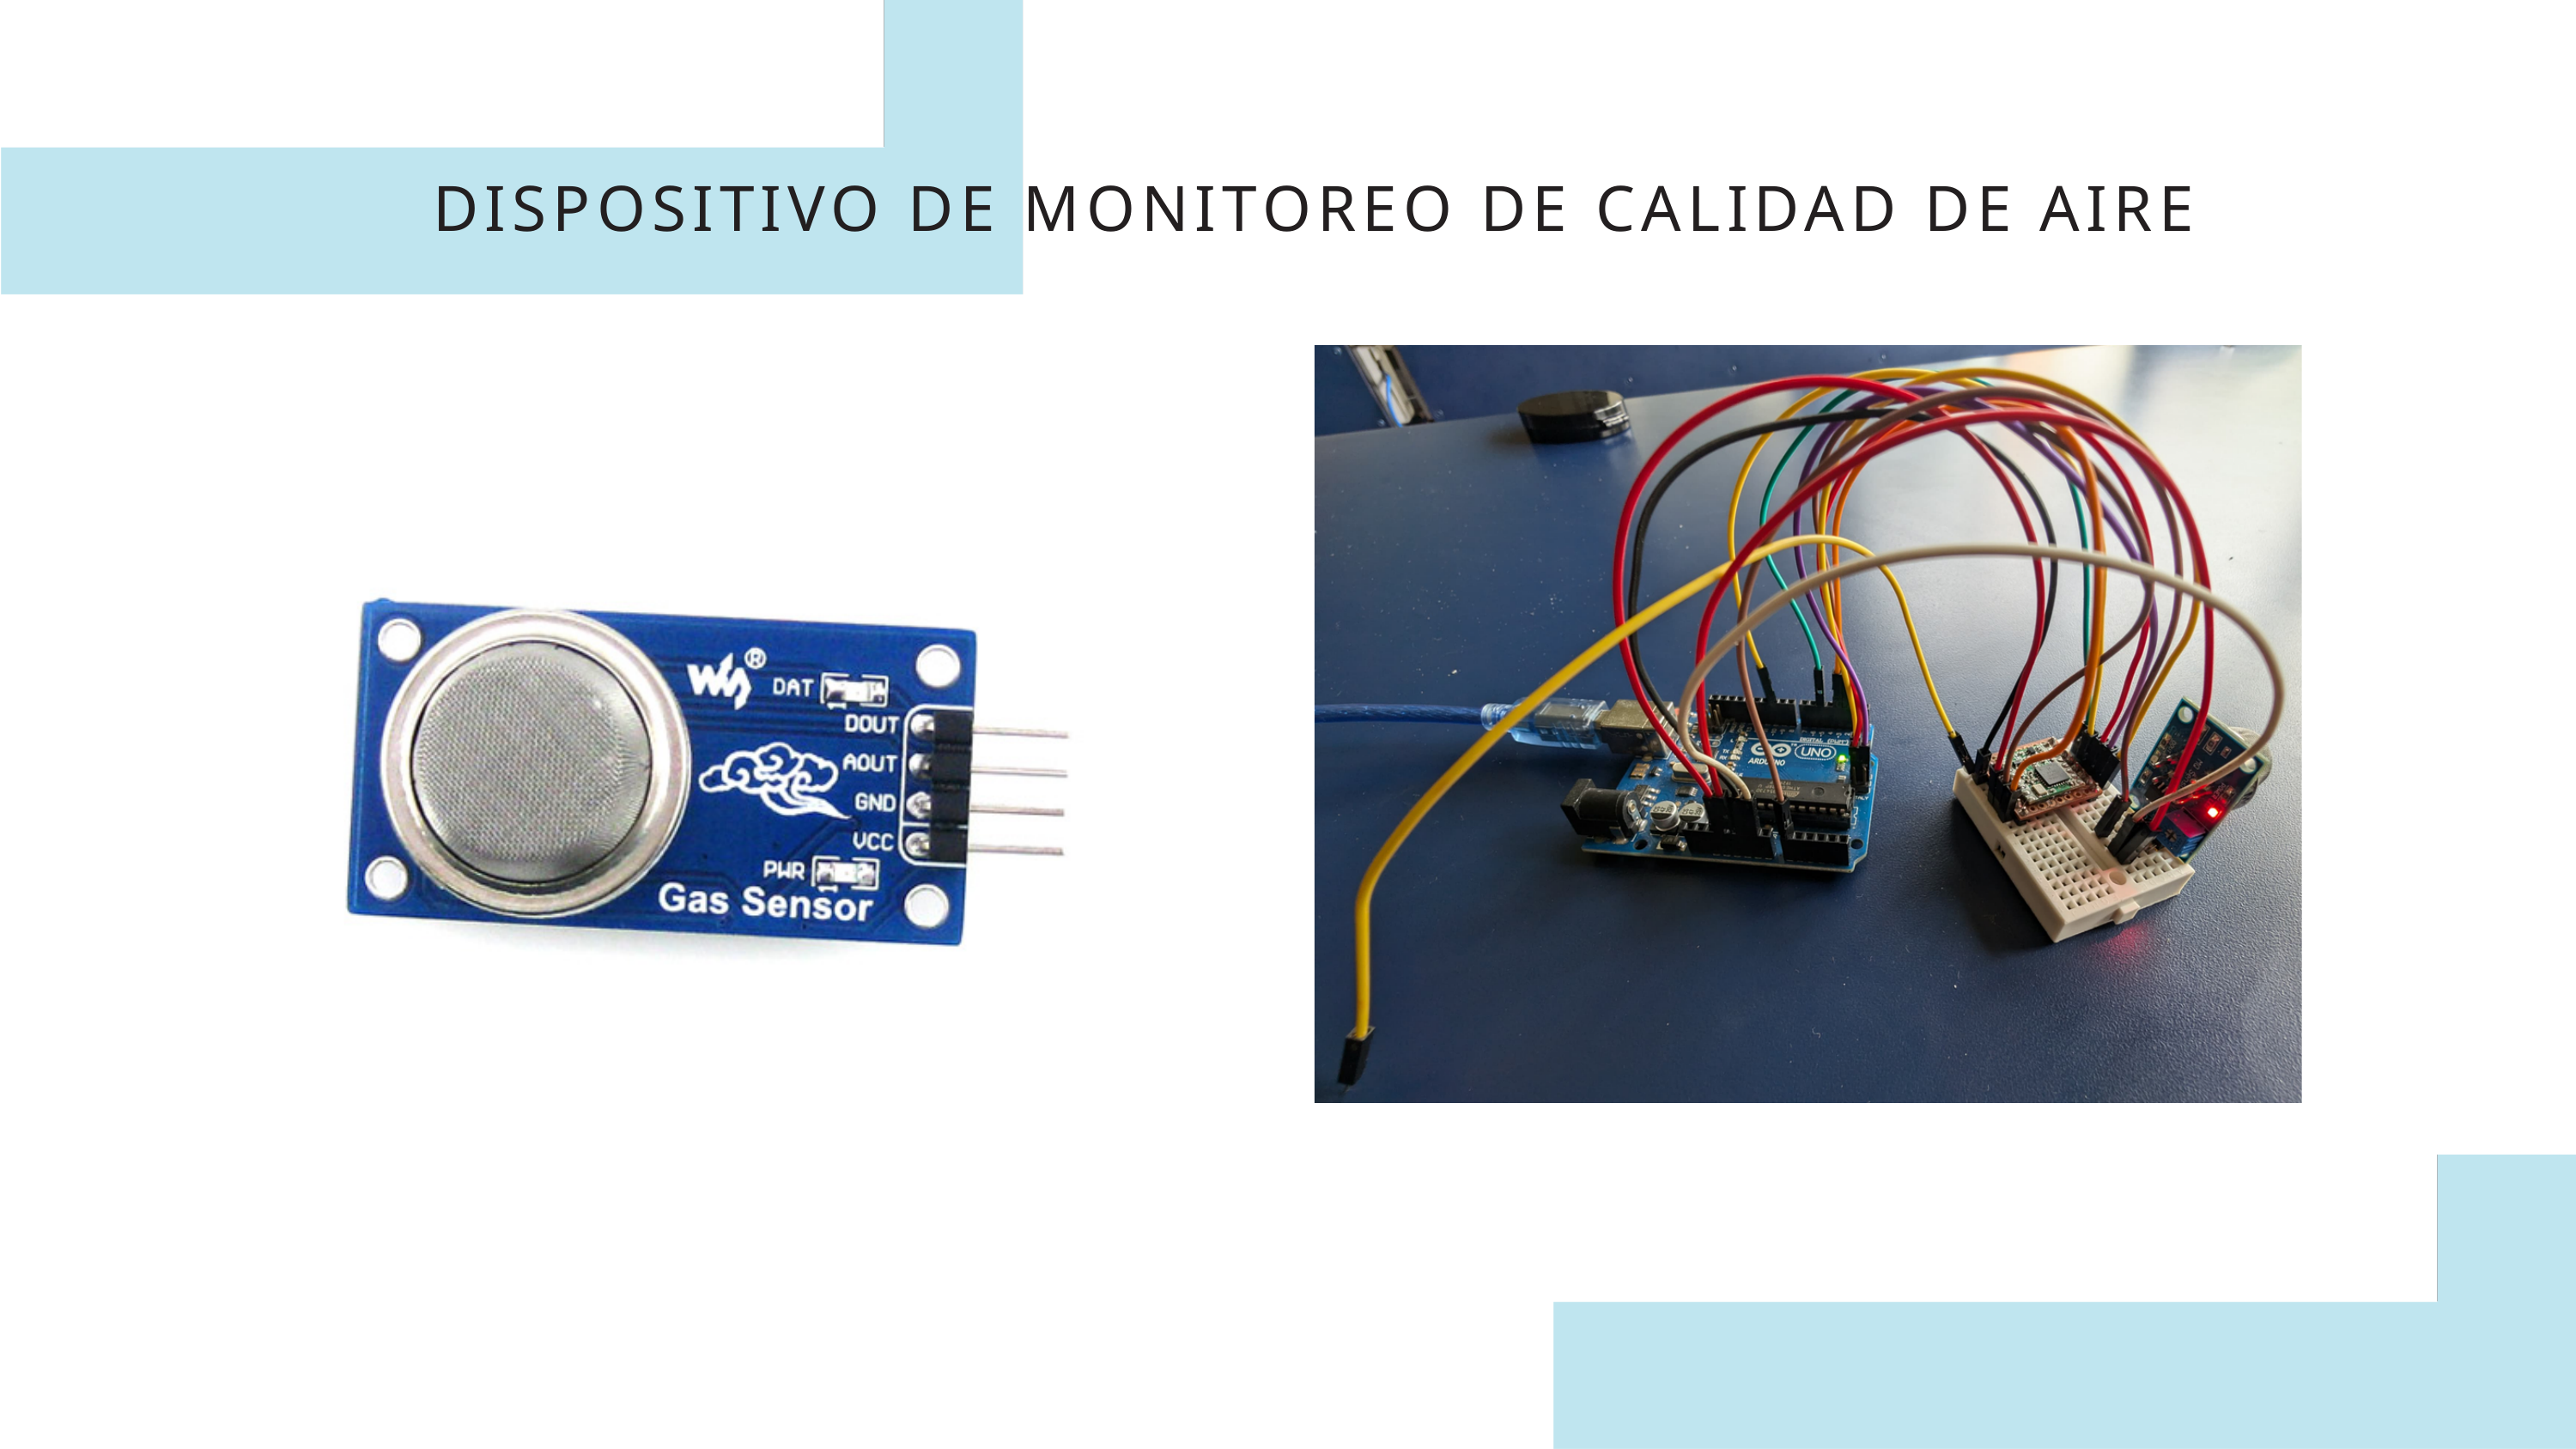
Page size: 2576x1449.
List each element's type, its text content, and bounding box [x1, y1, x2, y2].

text_box [0, 0, 1024, 294]
text_box [1314, 345, 2302, 1104]
text_box [293, 511, 1103, 1031]
text_box [1552, 1155, 2576, 1449]
text_box DISPOSITIVO DE MONITOREO DE CALIDAD DE AIRE [266, 157, 2362, 244]
